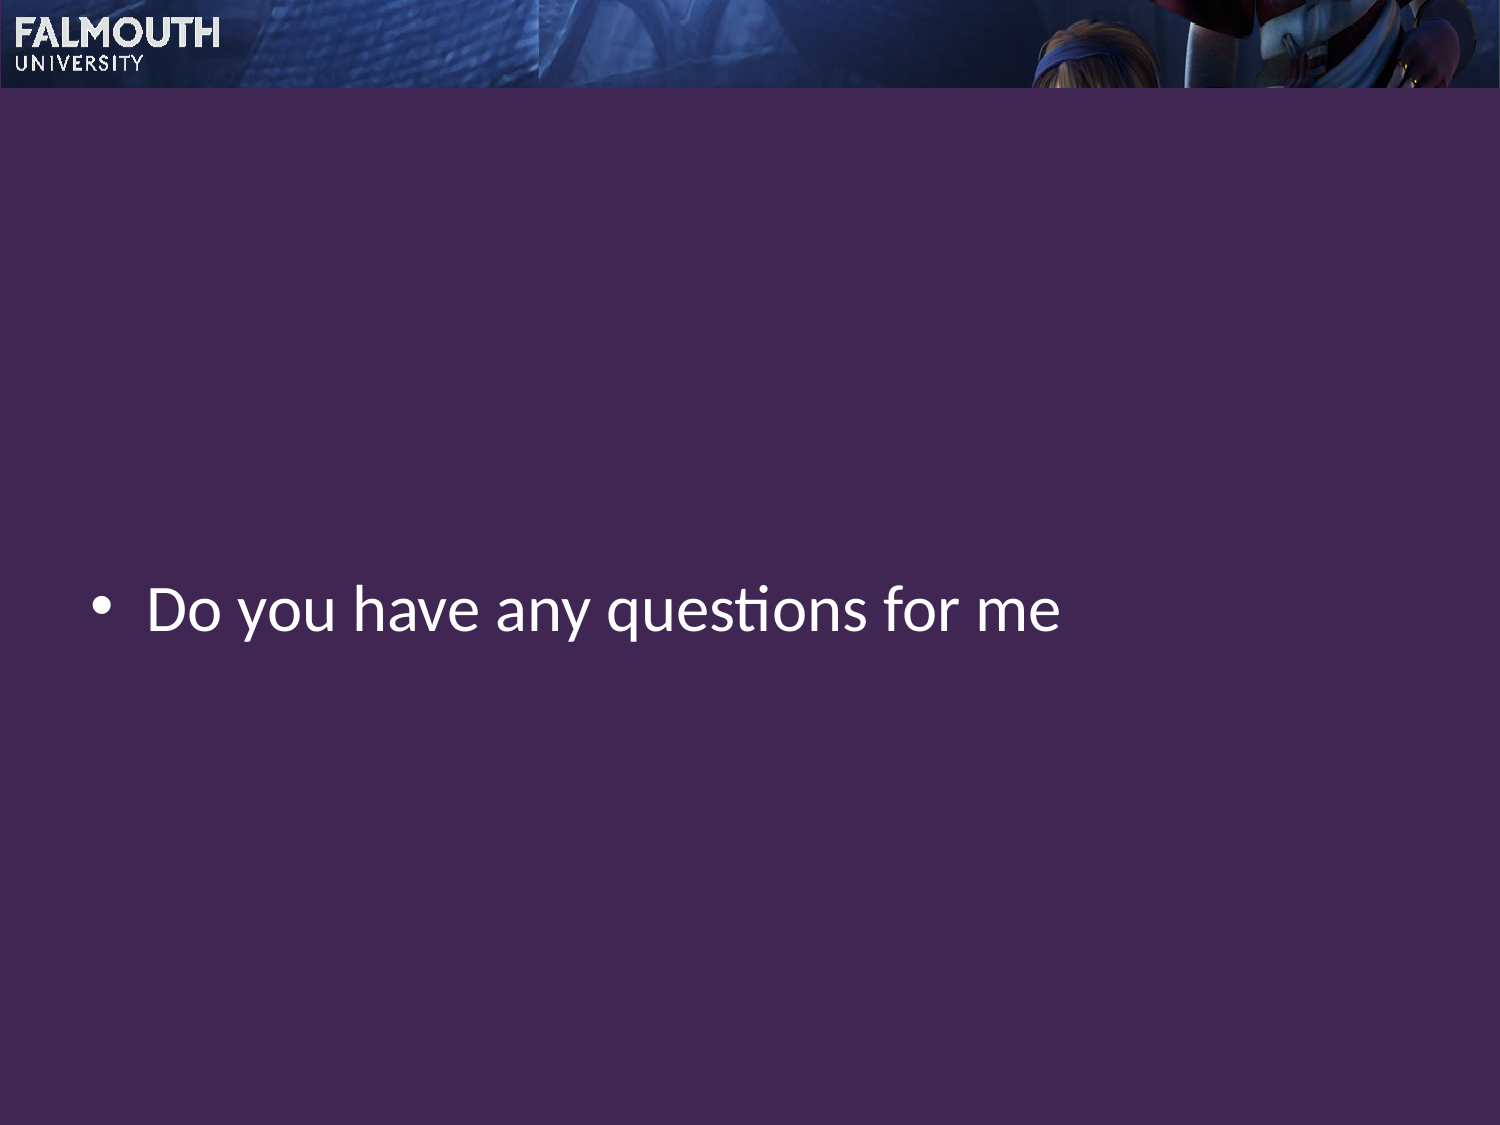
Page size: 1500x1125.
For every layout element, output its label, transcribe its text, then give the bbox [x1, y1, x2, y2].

list Do you have any questions for me [75, 90, 1425, 1106]
picture [0, 0, 1500, 90]
